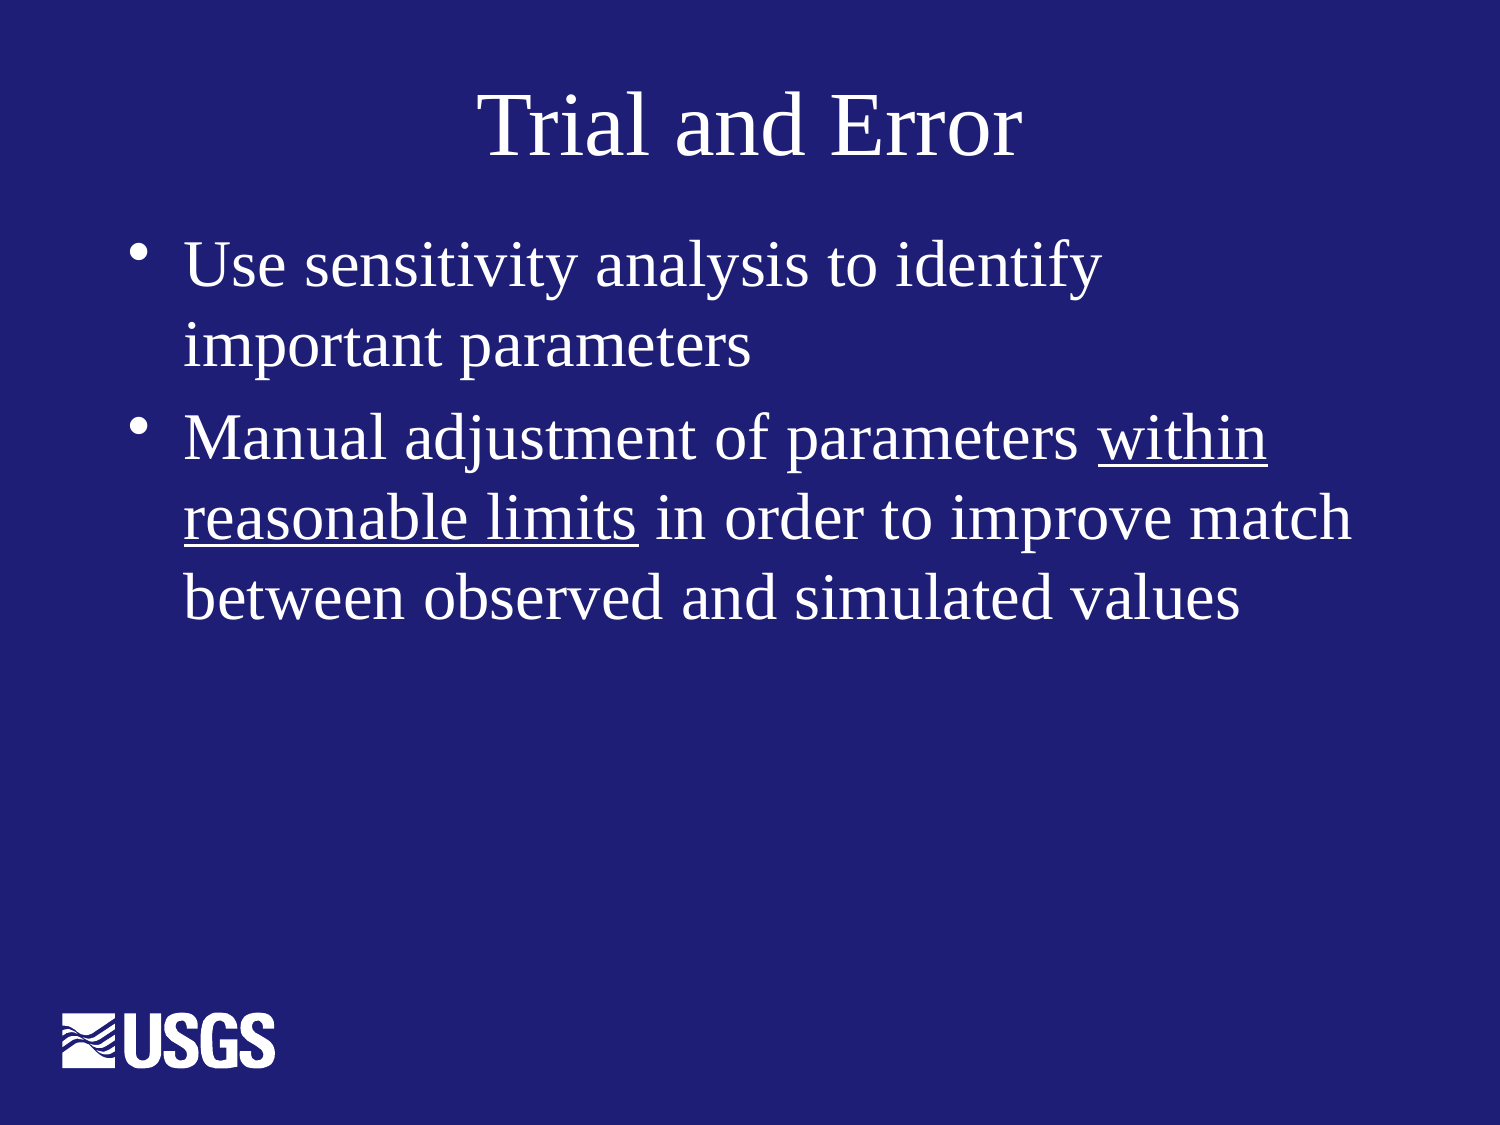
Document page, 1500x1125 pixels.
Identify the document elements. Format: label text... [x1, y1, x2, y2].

title Trial and Error [112, 24, 1388, 212]
list Use sensitivity analysis to identify important parameters Manual adjustment of parameters within reasonable limits in order to improve match between observed and simulated values [112, 212, 1388, 888]
